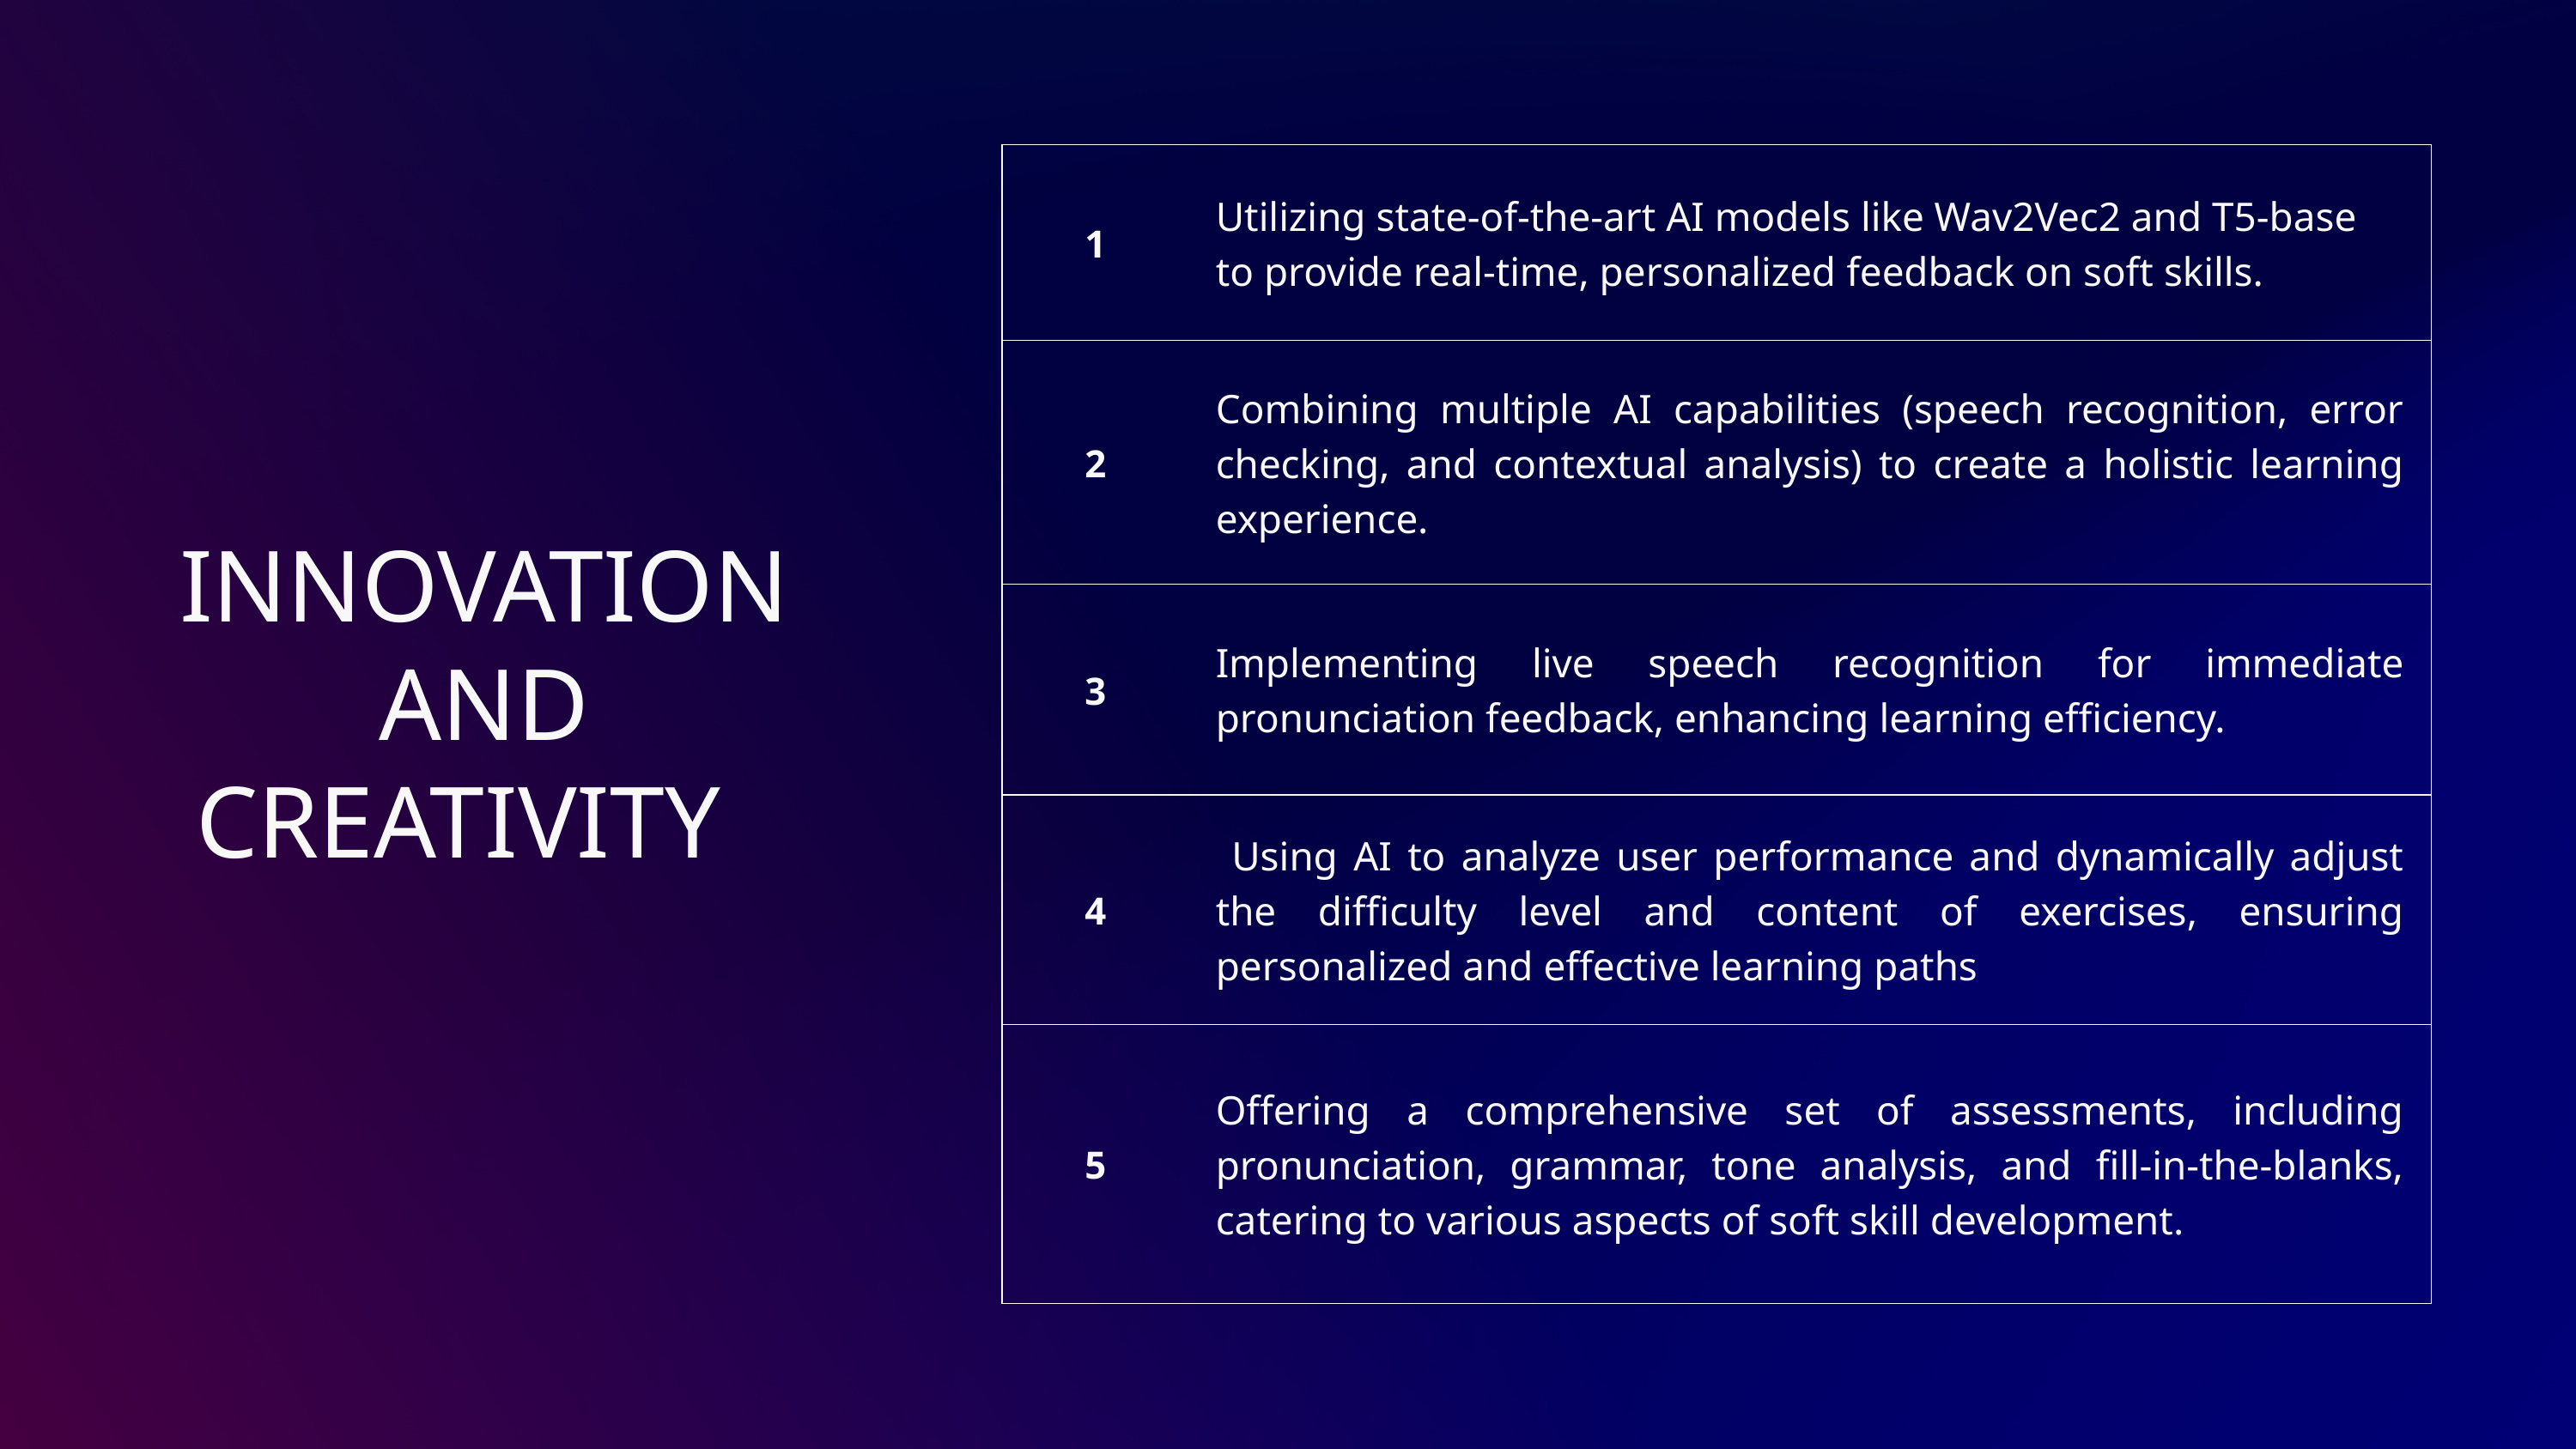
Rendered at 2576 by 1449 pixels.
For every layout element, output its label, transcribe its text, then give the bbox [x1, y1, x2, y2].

table_cell Combining multiple AI capabilities (speech recognition, error checking, and contextual analysis) to create a holistic learning experience. [1189, 341, 2431, 584]
text_box [0, 0, 2576, 1449]
table_header Utilizing state-of-the-art AI models like Wav2Vec2 and T5-base to provide real-time, personalized feedback on soft skills. [1189, 145, 2431, 340]
table_header 1 [1003, 145, 1189, 340]
table_cell 3 [1003, 585, 1189, 794]
table_cell Implementing live speech recognition for immediate pronunciation feedback, enhancing learning efficiency. [1189, 585, 2431, 794]
table_cell Offering a comprehensive set of assessments, including pronunciation, grammar, tone analysis, and fill-in-the-blanks, catering to various aspects of soft skill development. [1189, 1025, 2431, 1303]
table_cell 2 [1003, 341, 1189, 584]
text_box INNOVATION AND CREATIVITY [144, 523, 823, 878]
table_cell 5 [1003, 1025, 1189, 1303]
table_cell 4 [1003, 796, 1189, 1024]
table_cell Using AI to analyze user performance and dynamically adjust the difficulty level and content of exercises, ensuring personalized and effective learning paths [1189, 796, 2431, 1024]
